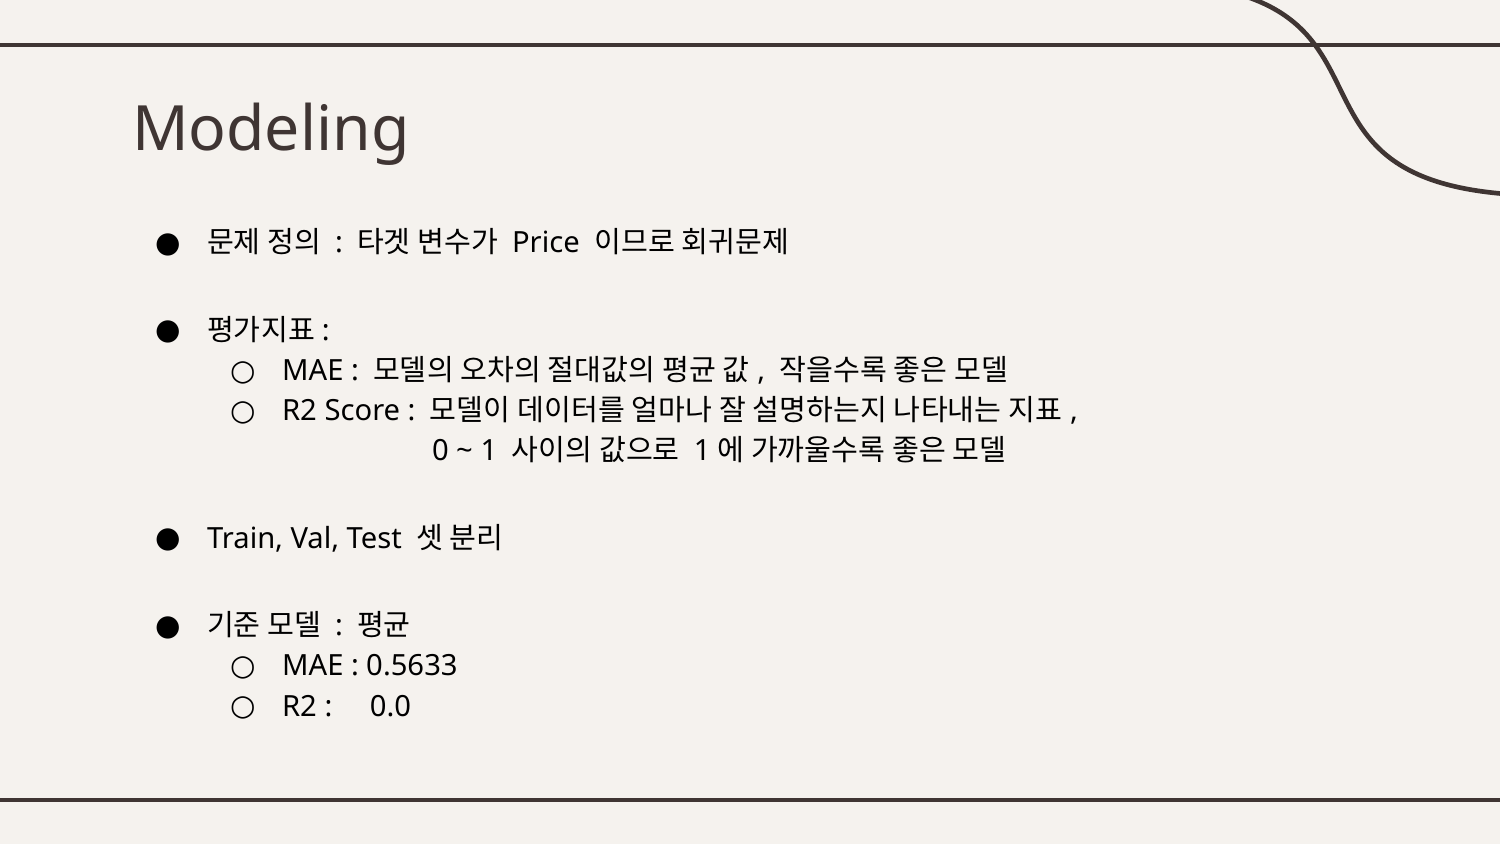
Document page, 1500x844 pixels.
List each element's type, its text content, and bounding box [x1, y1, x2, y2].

list 문제 정의 : 타겟 변수가 Price 이므로 회귀문제 평가지표: MAE : 모델의 오차의 절대값의 평균 값, 작을수록 좋은 모델 R2 Score : 모델이 데이터를 얼마나 잘 설명하는지 나타내는 지표, 0 ~ 1 사이의 값으로 1에 가까울수록 좋은 모델 Train, Val, Test 셋 분리 기준 모델 : 평균 MAE : 0.5633 R2 : 0.0 [116, 208, 1383, 750]
title Modeling [116, 72, 890, 167]
